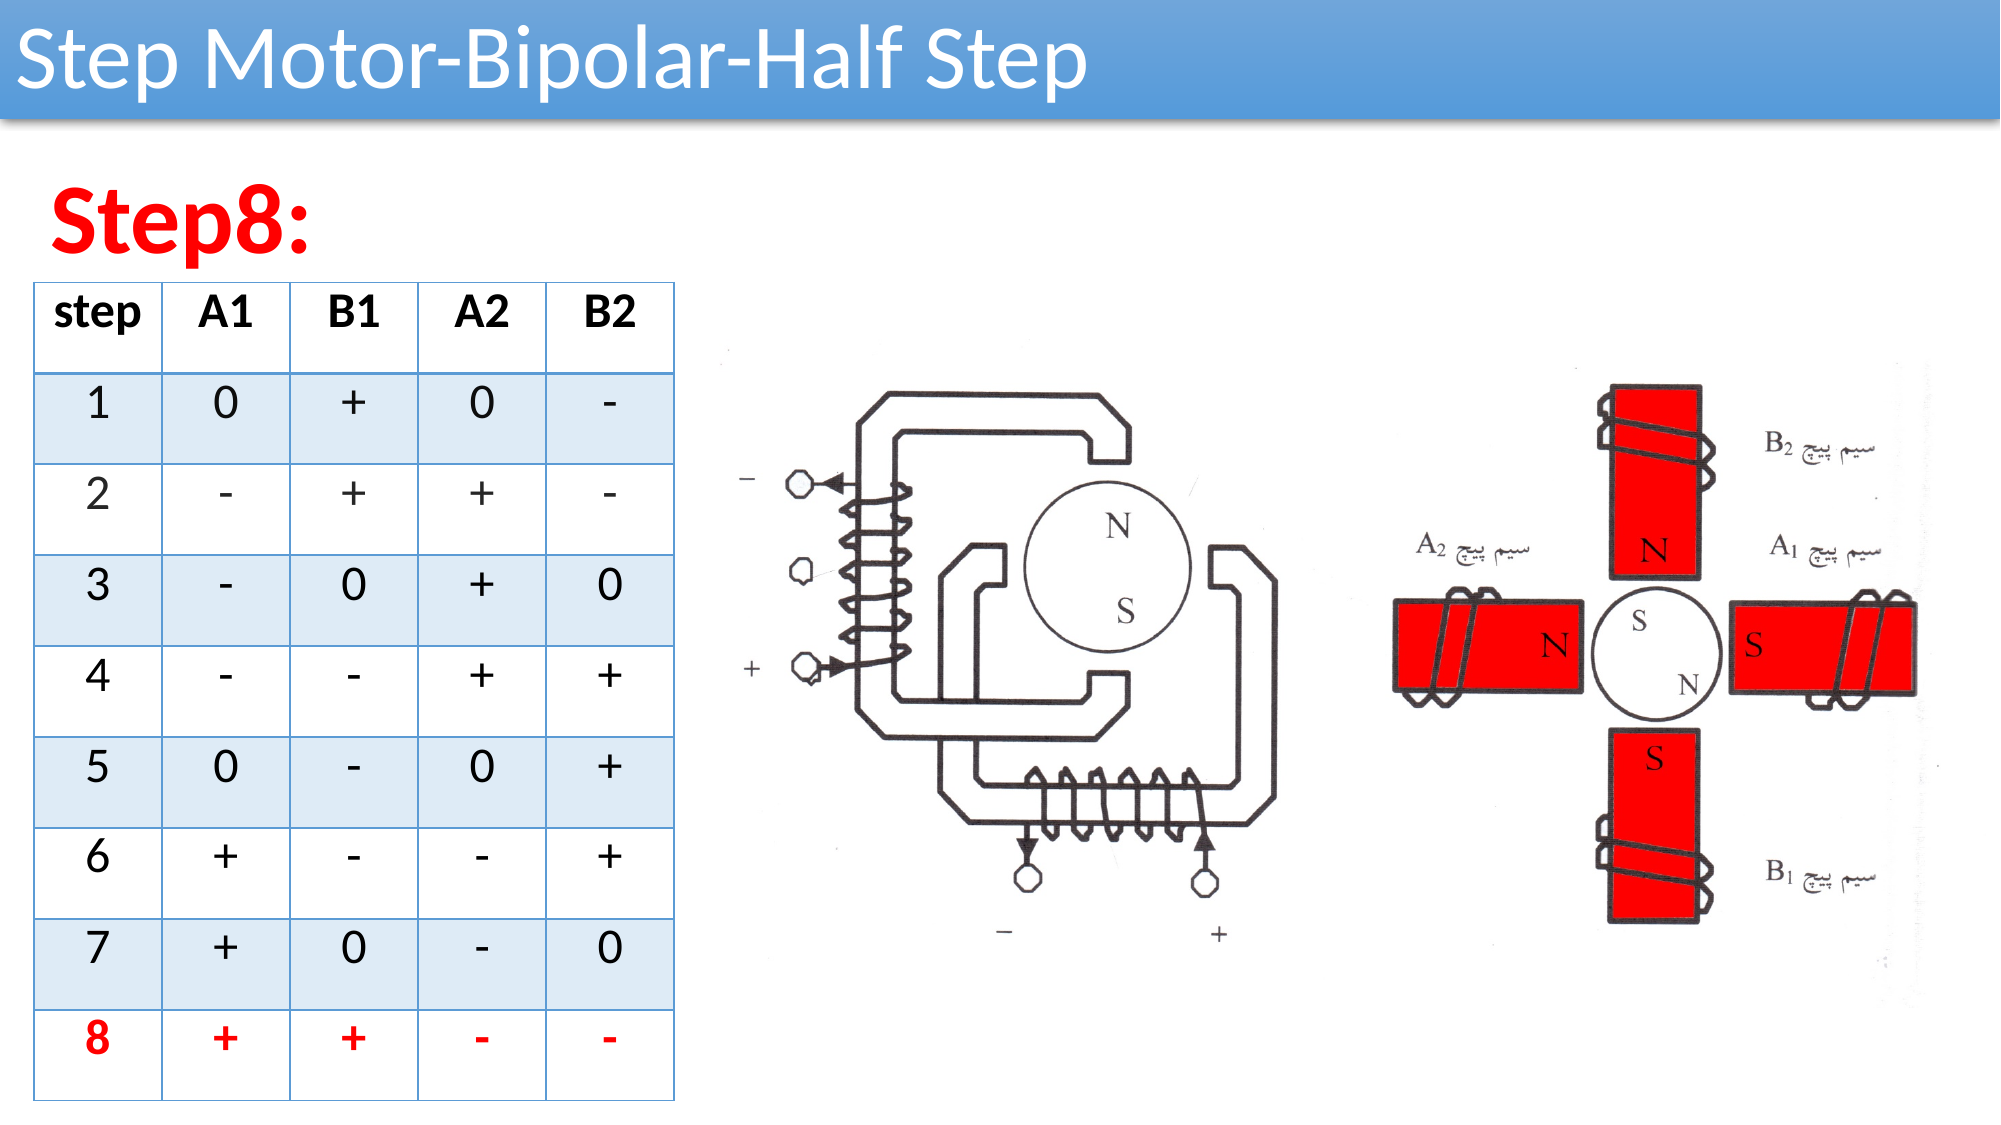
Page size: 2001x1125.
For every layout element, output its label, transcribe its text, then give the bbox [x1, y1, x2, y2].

table_cell - [547, 375, 673, 463]
table_cell 2 [35, 465, 161, 554]
table_cell - [291, 738, 417, 827]
table_header A2 [419, 283, 545, 372]
table_cell + [419, 465, 545, 554]
table_cell 0 [291, 920, 417, 1009]
table_cell + [291, 375, 417, 463]
table_cell 5 [35, 738, 161, 827]
table_header A1 [163, 283, 289, 372]
table_cell 0 [291, 556, 417, 645]
table_cell 1 [35, 375, 161, 463]
table_cell + [419, 647, 545, 736]
table_cell 6 [35, 829, 161, 918]
text_box Step Motor-Bipolar-Half Step [0, 0, 2000, 119]
table_cell - [163, 556, 289, 645]
table_cell 8 [35, 1011, 161, 1100]
table_cell + [547, 647, 673, 736]
table_cell 0 [547, 920, 673, 1009]
table_header B1 [291, 283, 417, 372]
table_cell + [291, 465, 417, 554]
table_cell + [163, 920, 289, 1009]
picture [697, 339, 1986, 1008]
table_cell - [419, 920, 545, 1009]
table_header B2 [547, 283, 673, 372]
table_cell - [163, 465, 289, 554]
table_cell + [547, 829, 673, 918]
table_cell - [547, 465, 673, 554]
table_cell + [419, 556, 545, 645]
table_cell 3 [35, 556, 161, 645]
table_cell - [419, 1011, 545, 1100]
table_cell - [419, 829, 545, 918]
table_cell 0 [419, 738, 545, 827]
table_cell - [291, 647, 417, 736]
table_cell + [163, 829, 289, 918]
table_cell 0 [547, 556, 673, 645]
table_cell 0 [163, 375, 289, 463]
table_header step [35, 283, 161, 372]
table_cell - [163, 647, 289, 736]
table_cell + [163, 1011, 289, 1100]
table_cell 0 [163, 738, 289, 827]
table_cell + [547, 738, 673, 827]
table_cell 0 [419, 375, 545, 463]
table_cell - [547, 1011, 673, 1100]
table_cell + [291, 1011, 417, 1100]
table_cell 4 [35, 647, 161, 736]
text_box Step8: [35, 146, 329, 281]
table_cell - [291, 829, 417, 918]
table_cell 7 [35, 920, 161, 1009]
